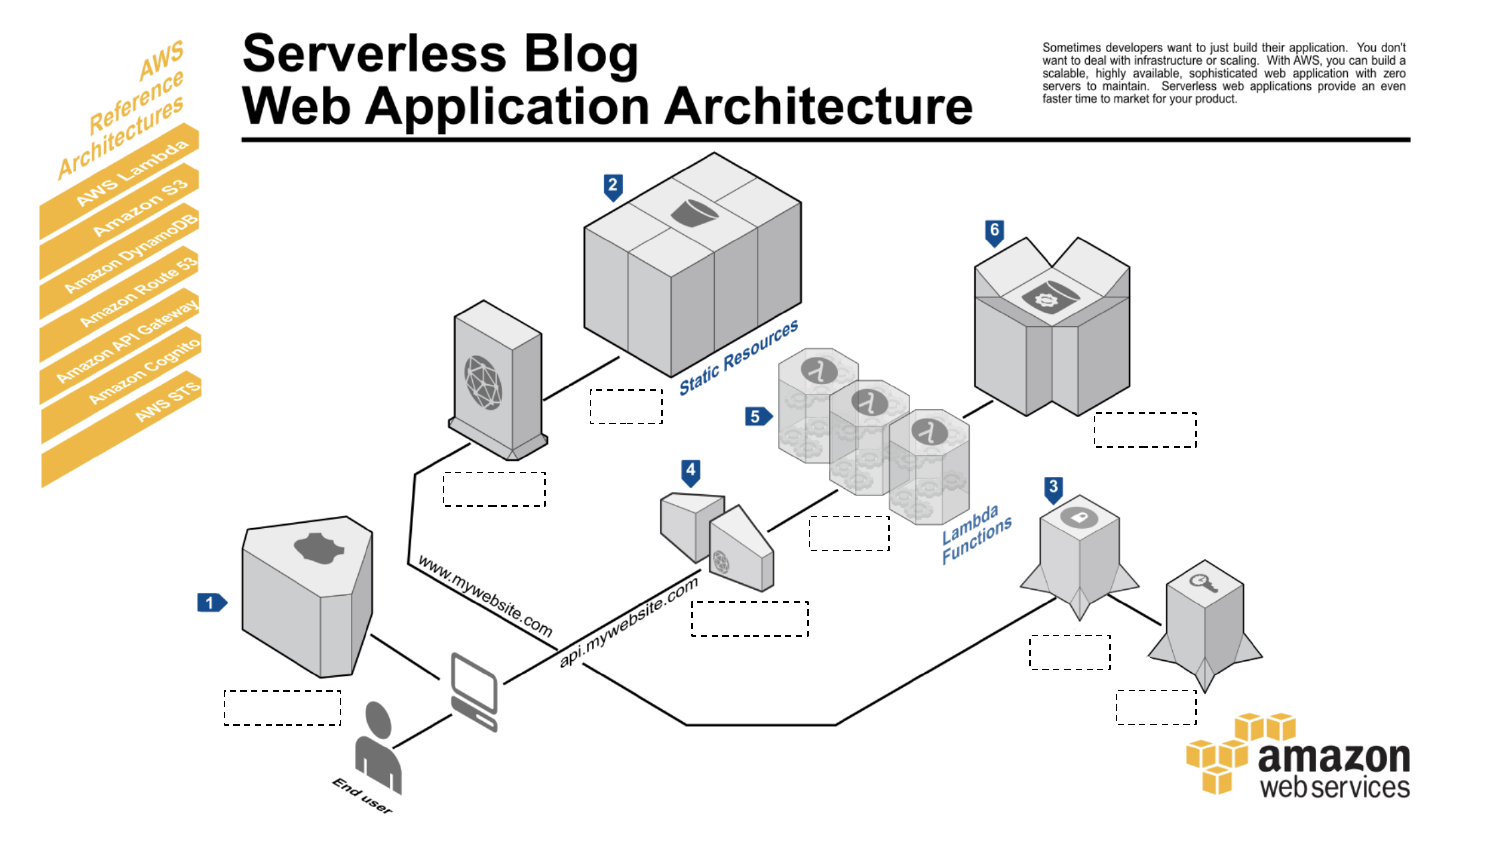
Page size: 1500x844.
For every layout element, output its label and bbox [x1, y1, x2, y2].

picture [24, 24, 1457, 819]
